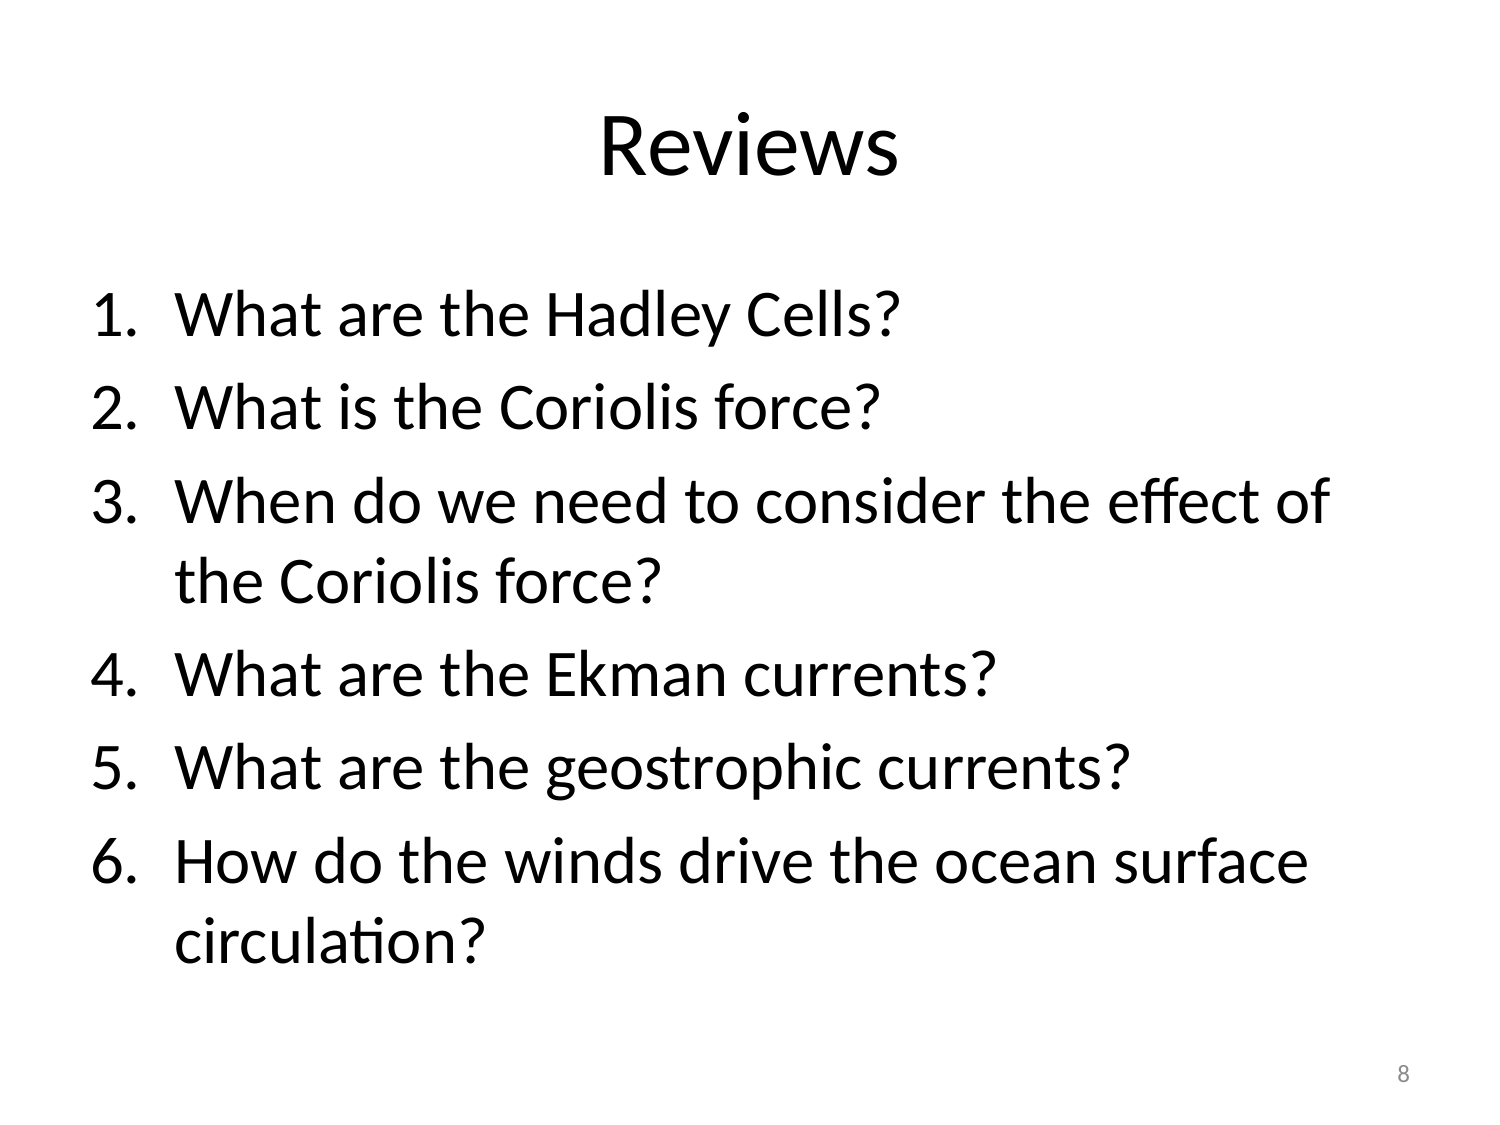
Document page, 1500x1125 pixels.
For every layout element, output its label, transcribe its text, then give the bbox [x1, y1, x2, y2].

list What are the Hadley Cells? What is the Coriolis force? When do we need to consider the effect of the Coriolis force? What are the Ekman currents? What are the geostrophic currents? How do the winds drive the ocean surface circulation? [75, 262, 1425, 1005]
slide_number 8 [1074, 1042, 1425, 1103]
title Reviews [75, 45, 1425, 233]
